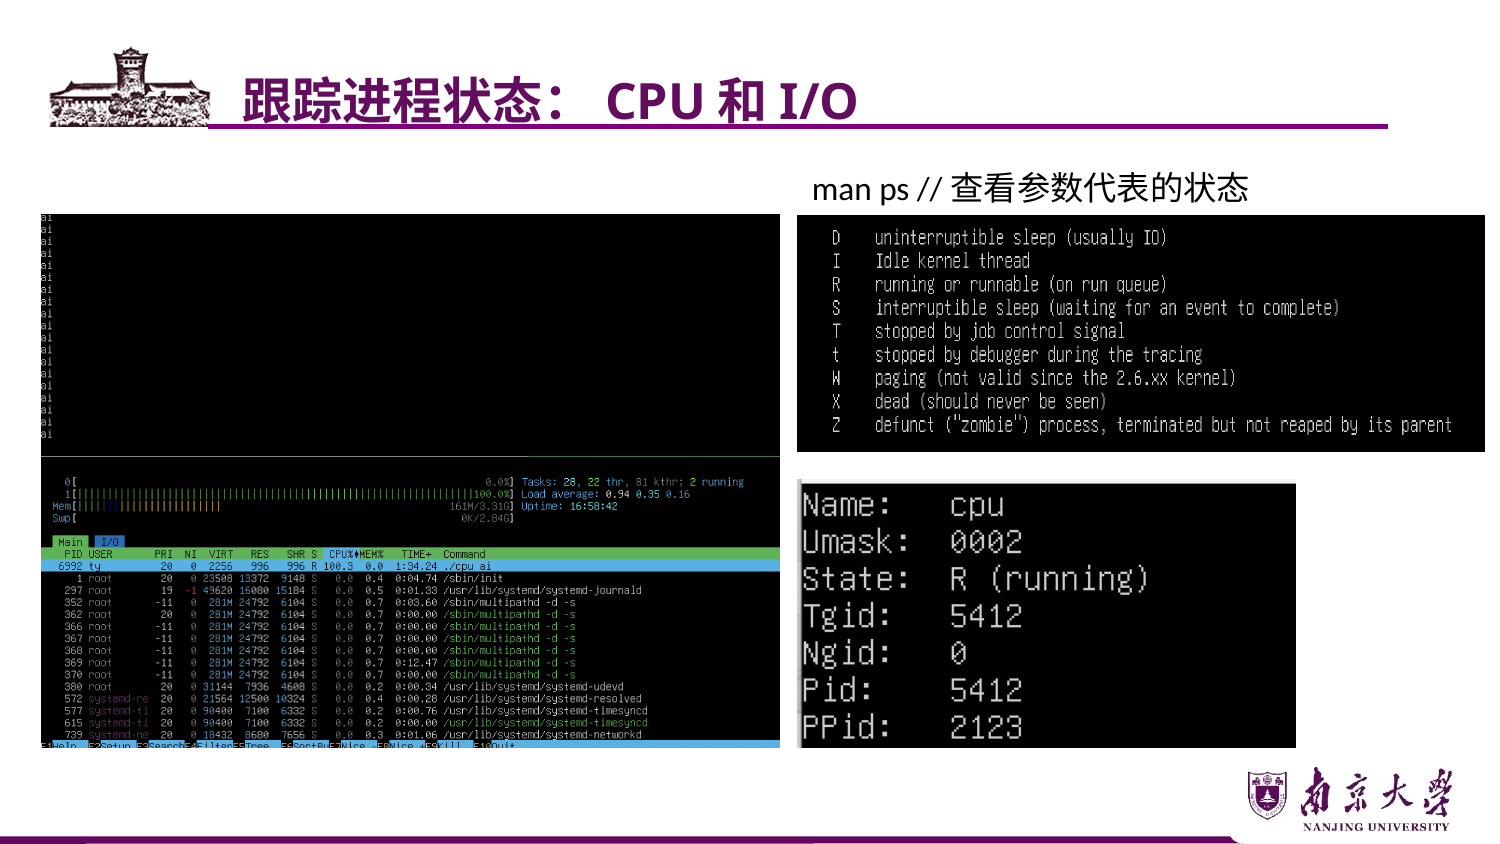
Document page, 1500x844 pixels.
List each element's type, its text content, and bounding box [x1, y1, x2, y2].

picture [1248, 767, 1452, 833]
picture [40, 213, 781, 748]
picture [37, 42, 216, 127]
picture [796, 479, 1296, 748]
picture [796, 215, 1485, 452]
text_box man ps //查看参数代表的状态 [797, 159, 1500, 215]
text_box 跟踪进程状态：CPU和I/O [228, 31, 1500, 137]
